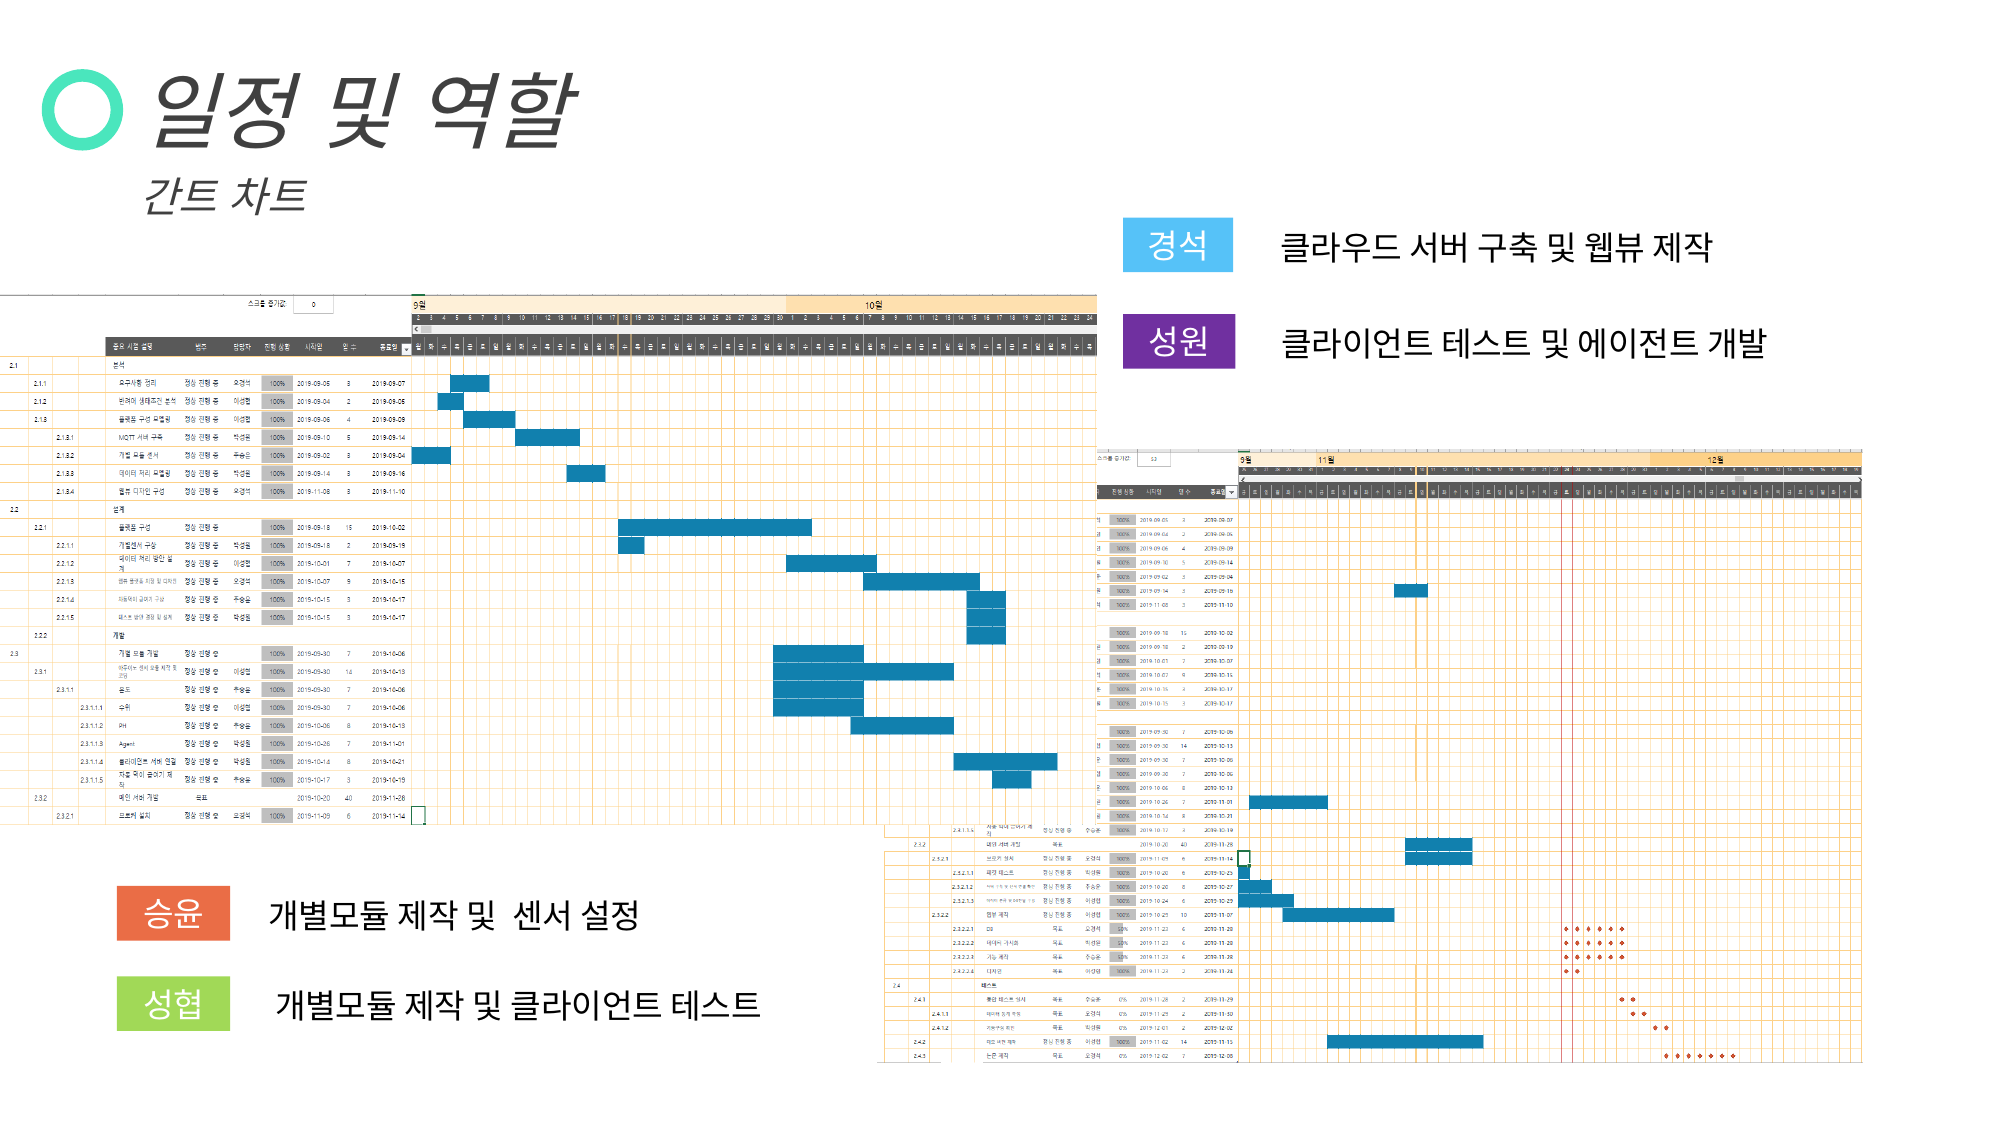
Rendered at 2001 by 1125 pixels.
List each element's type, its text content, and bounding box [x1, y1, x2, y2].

text_box [45, 73, 119, 147]
text_box 일정 및 역할 간트 차트 [125, 51, 584, 229]
text_box 경석 [1121, 216, 1235, 274]
text_box 성원 [1121, 312, 1237, 371]
picture [0, 294, 1863, 1063]
text_box 개별모듈 제작 및 센서 설정 [230, 887, 657, 943]
text_box 개별모듈 제작 및 클라이언트 테스트 [237, 978, 778, 1033]
text_box 클라우드 서버 구축 및 웹뷰 제작 [1242, 219, 1730, 274]
text_box 성협 [115, 974, 232, 1033]
text_box 승윤 [115, 884, 232, 943]
text_box 클라이언트 테스트 및 에이전트 개발 [1243, 315, 1784, 371]
